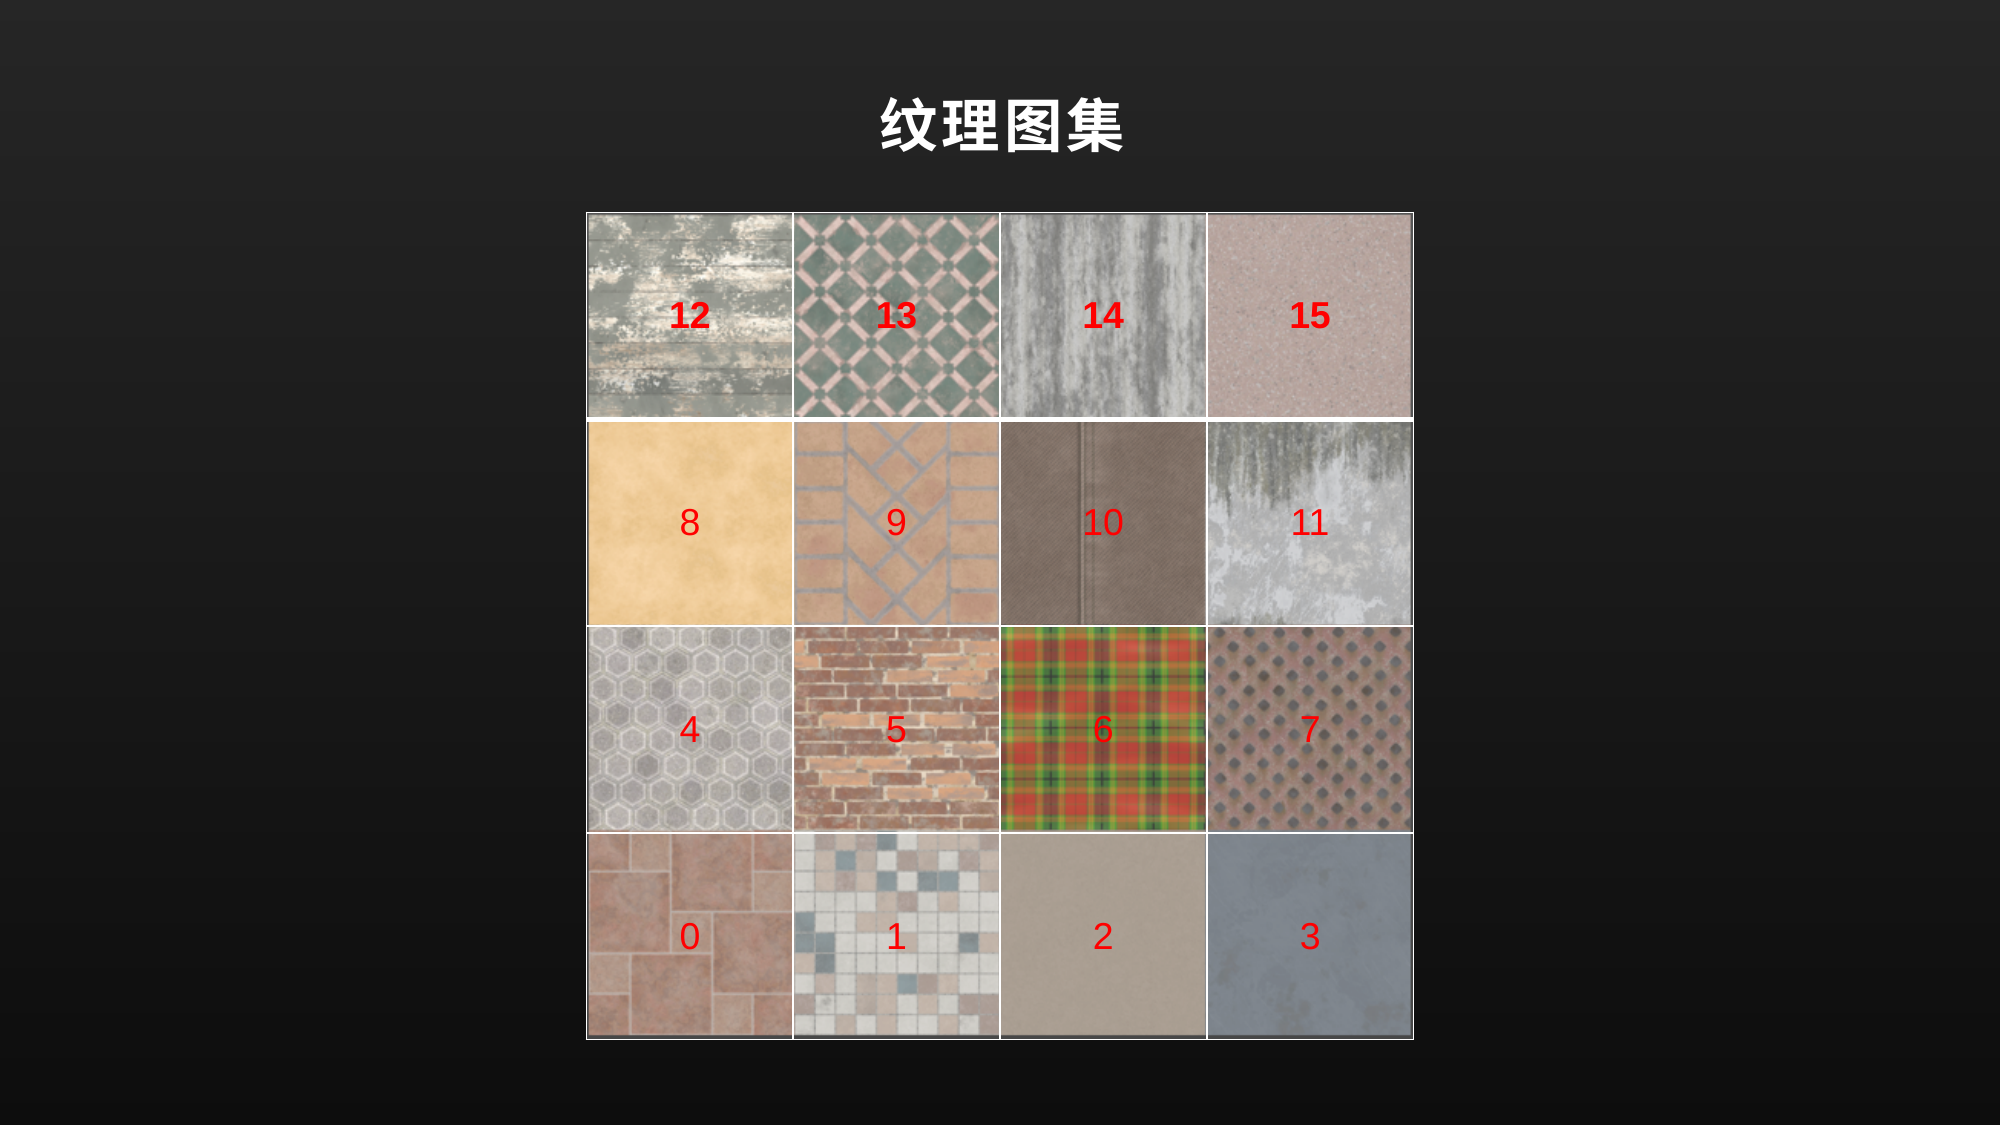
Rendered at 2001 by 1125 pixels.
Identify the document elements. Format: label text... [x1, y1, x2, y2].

title 纹理图集 [109, 70, 1891, 178]
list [586, 212, 1414, 1040]
